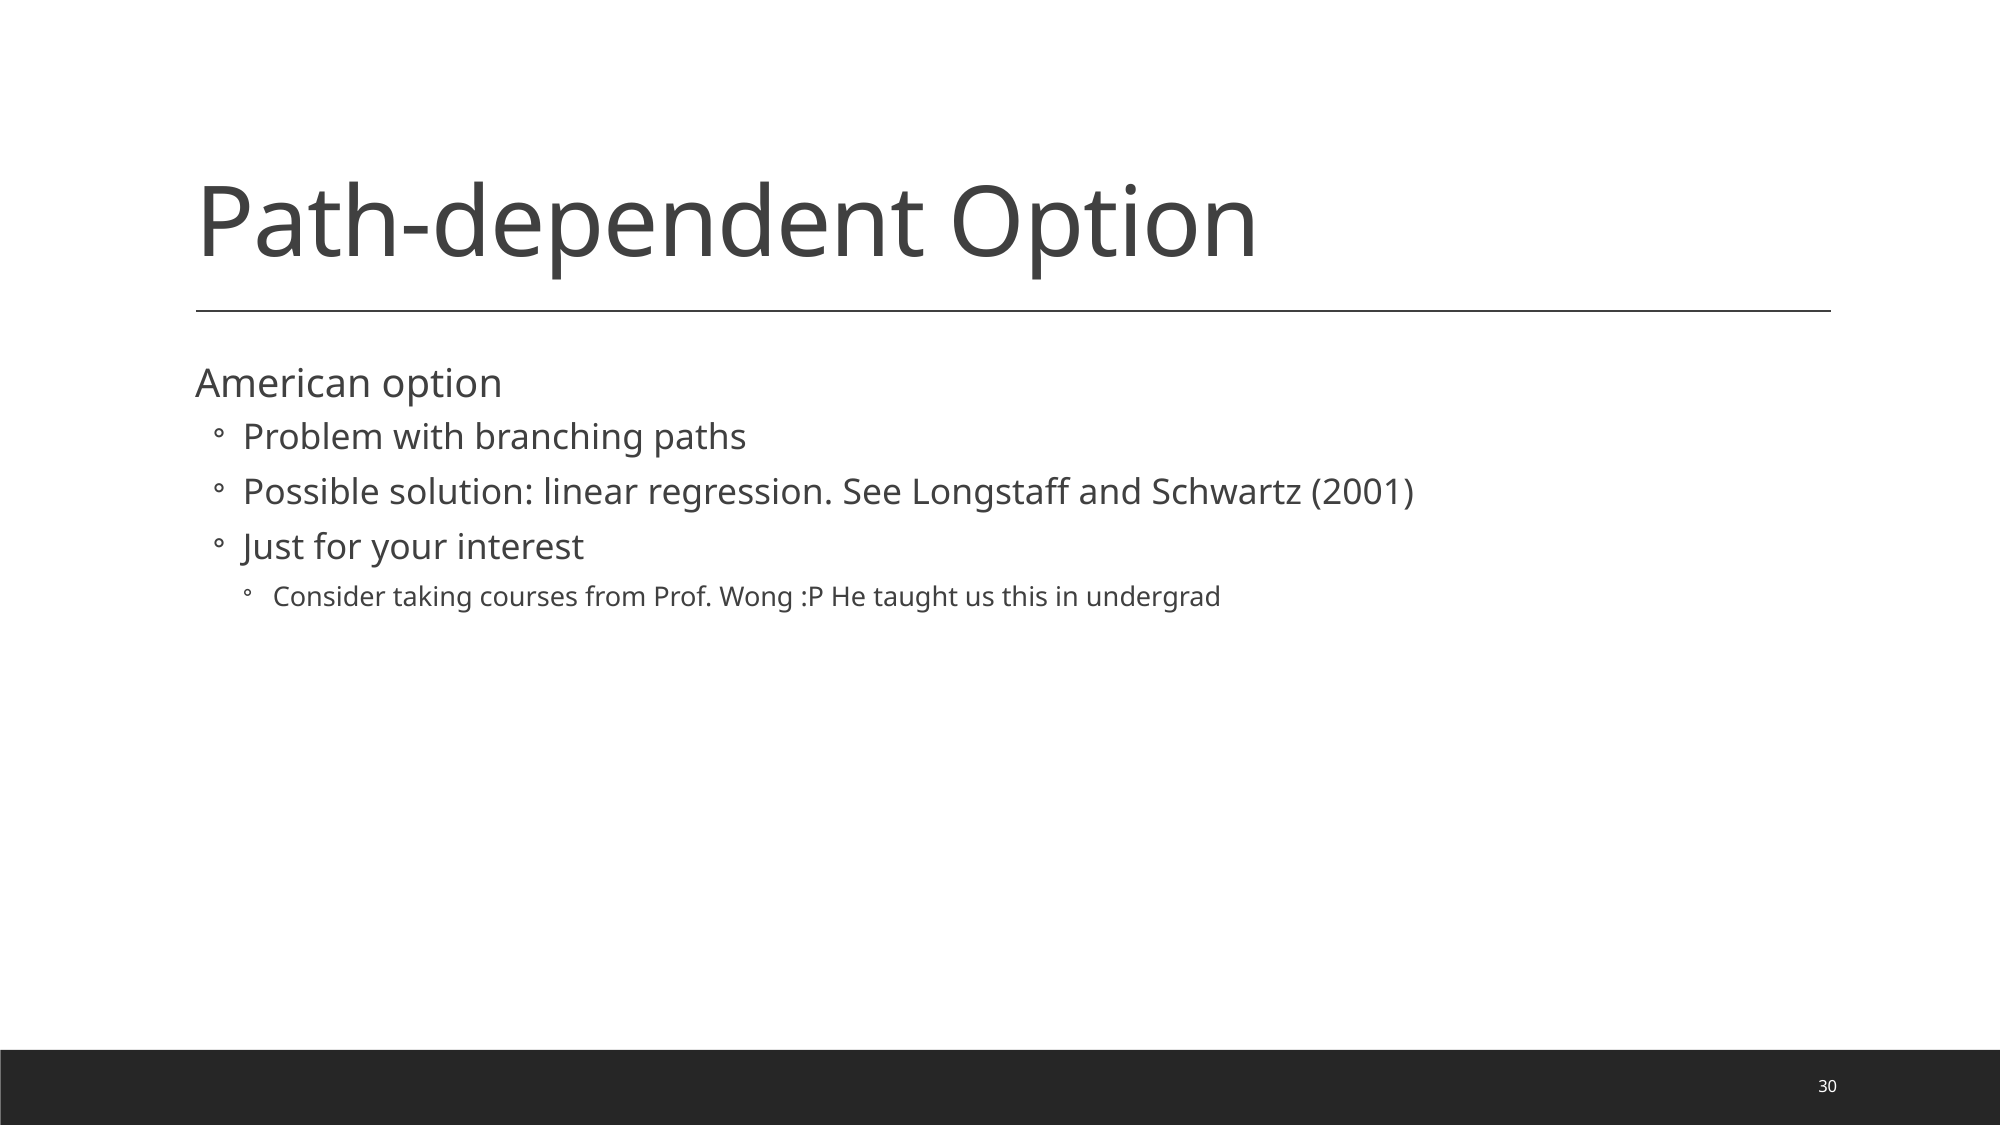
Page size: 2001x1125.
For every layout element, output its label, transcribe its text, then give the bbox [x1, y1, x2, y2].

slide_number 30 [1803, 1057, 1932, 1118]
title Path-dependent Option [180, 47, 1830, 285]
list American option Problem with branching paths Possible solution: linear regression. See Longstaff and Schwartz (2001) Just for your interest Consider taking courses from Prof. Wong :P He taught us this in undergrad [180, 345, 1830, 963]
